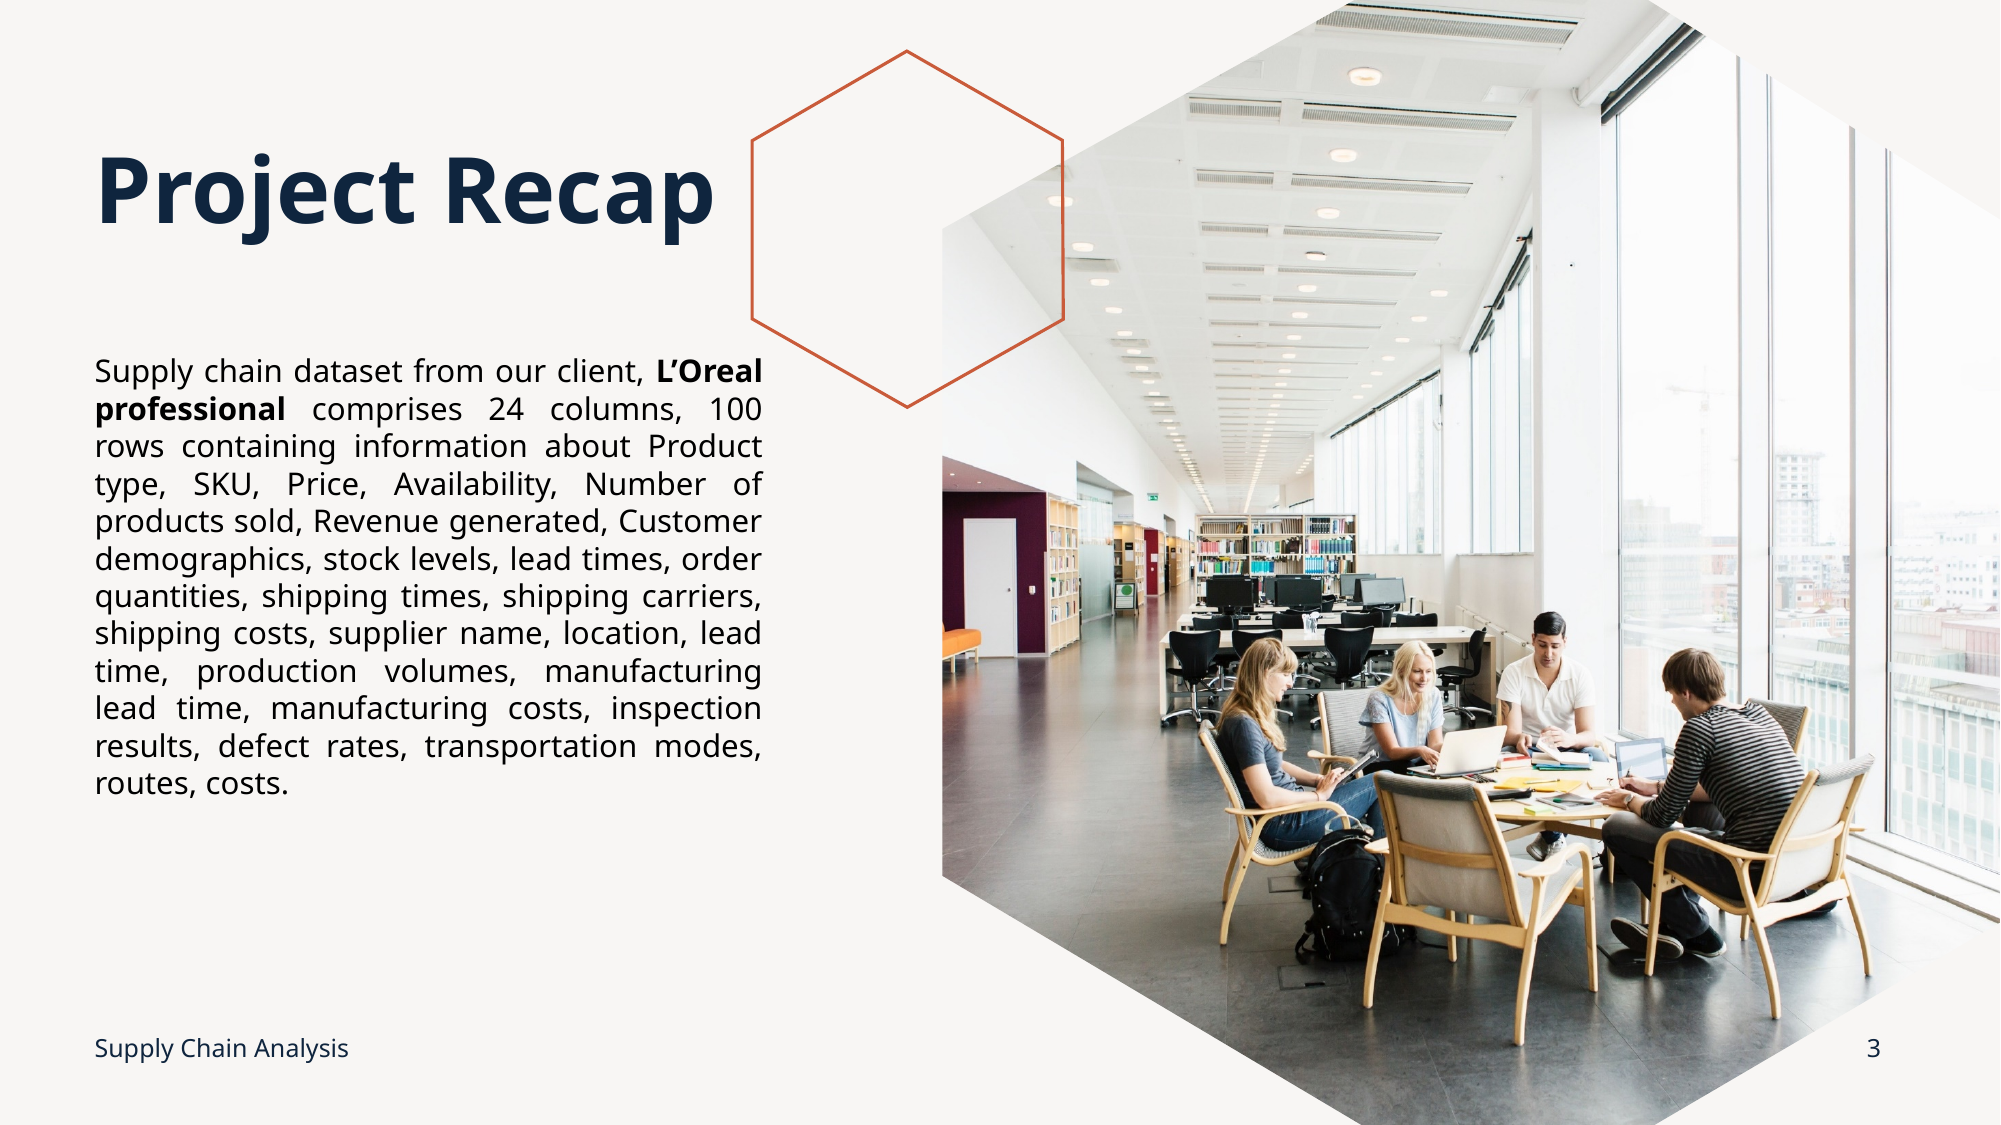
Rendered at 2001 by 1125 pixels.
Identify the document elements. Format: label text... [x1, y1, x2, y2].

title Project Recap [79, 85, 846, 303]
text_box [752, 51, 942, 408]
footer Supply Chain Analysis [79, 1020, 755, 1080]
list Supply chain dataset from our client, L’Oreal professional comprises 24 columns, 100 rows containing information about Product type, SKU, Price, Availability, Number of products sold, Revenue generated, Customer demographics, stock levels, lead times, order quantities, shipping times, shipping carriers, shipping costs, supplier name, location, lead time, production volumes, manufacturing lead time, manufacturing costs, inspection results, defect rates, transportation modes, routes, costs. [79, 343, 779, 866]
picture [942, 0, 2000, 1125]
